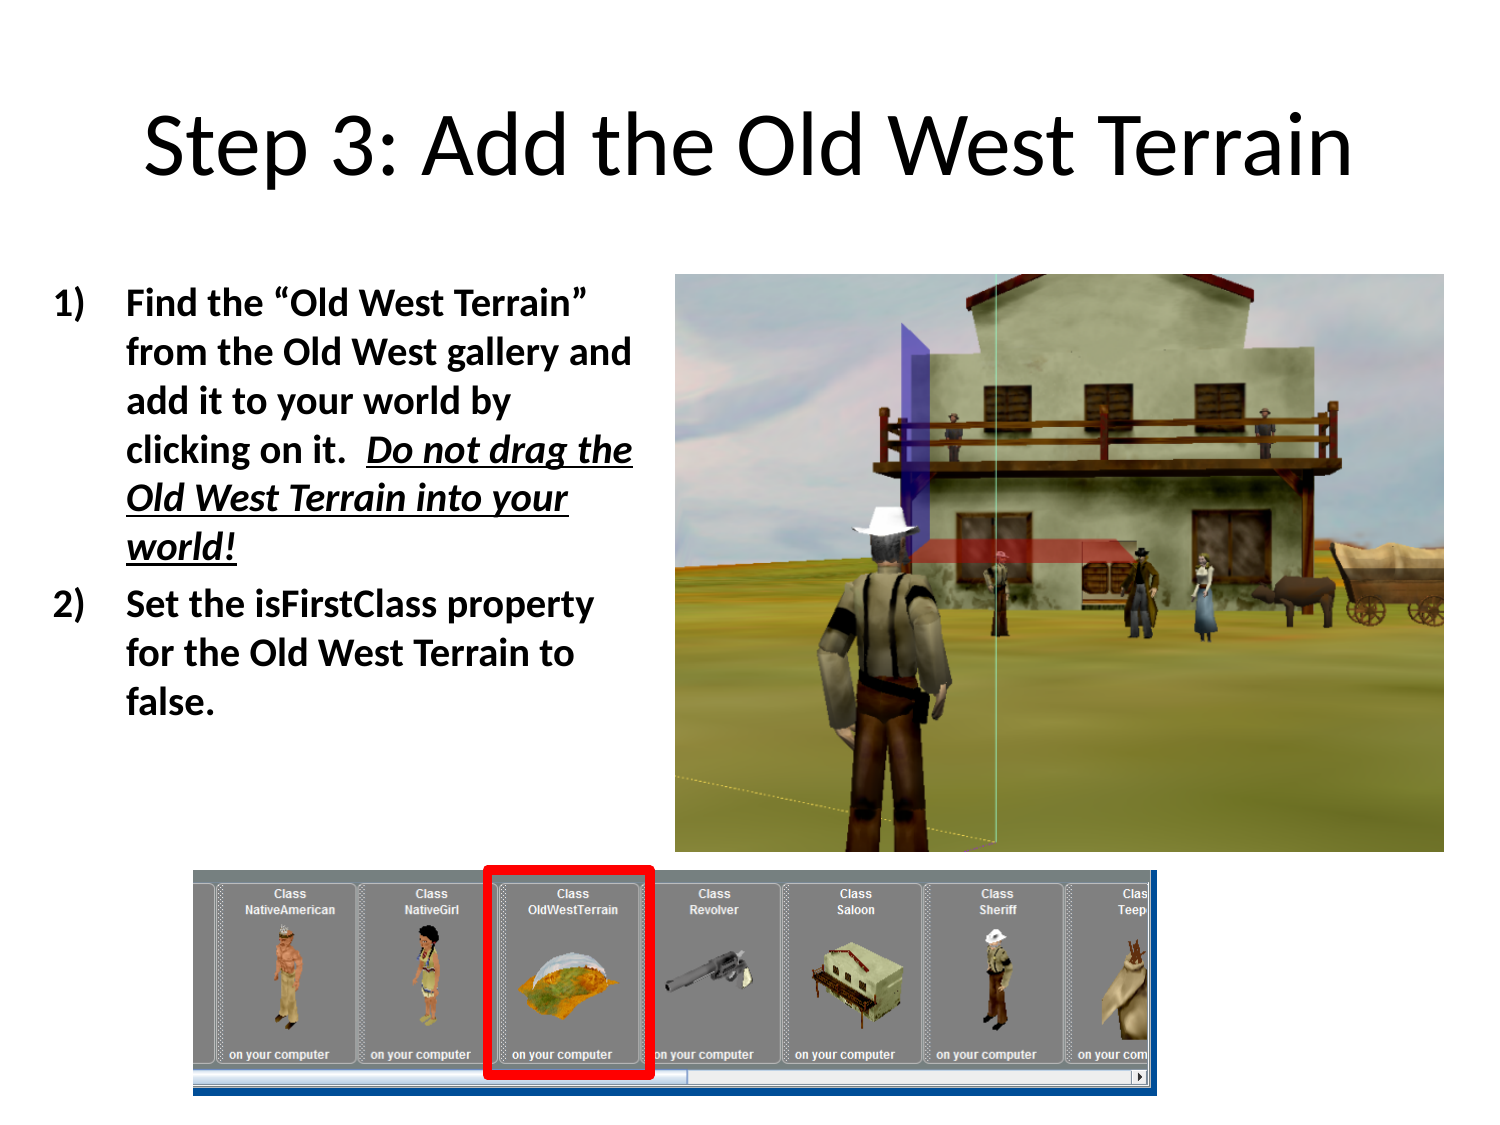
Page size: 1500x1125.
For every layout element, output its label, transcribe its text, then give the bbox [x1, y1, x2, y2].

list Find the “Old West Terrain” from the Old West gallery and add it to your world by clicking on it. Do not drag the Old West Terrain into your world! Set the isFirstClass property for the Old West Terrain to false. [37, 268, 650, 746]
title Step 3: Add the Old West Terrain [75, 45, 1425, 233]
picture [674, 274, 1444, 852]
picture [193, 869, 1157, 1096]
